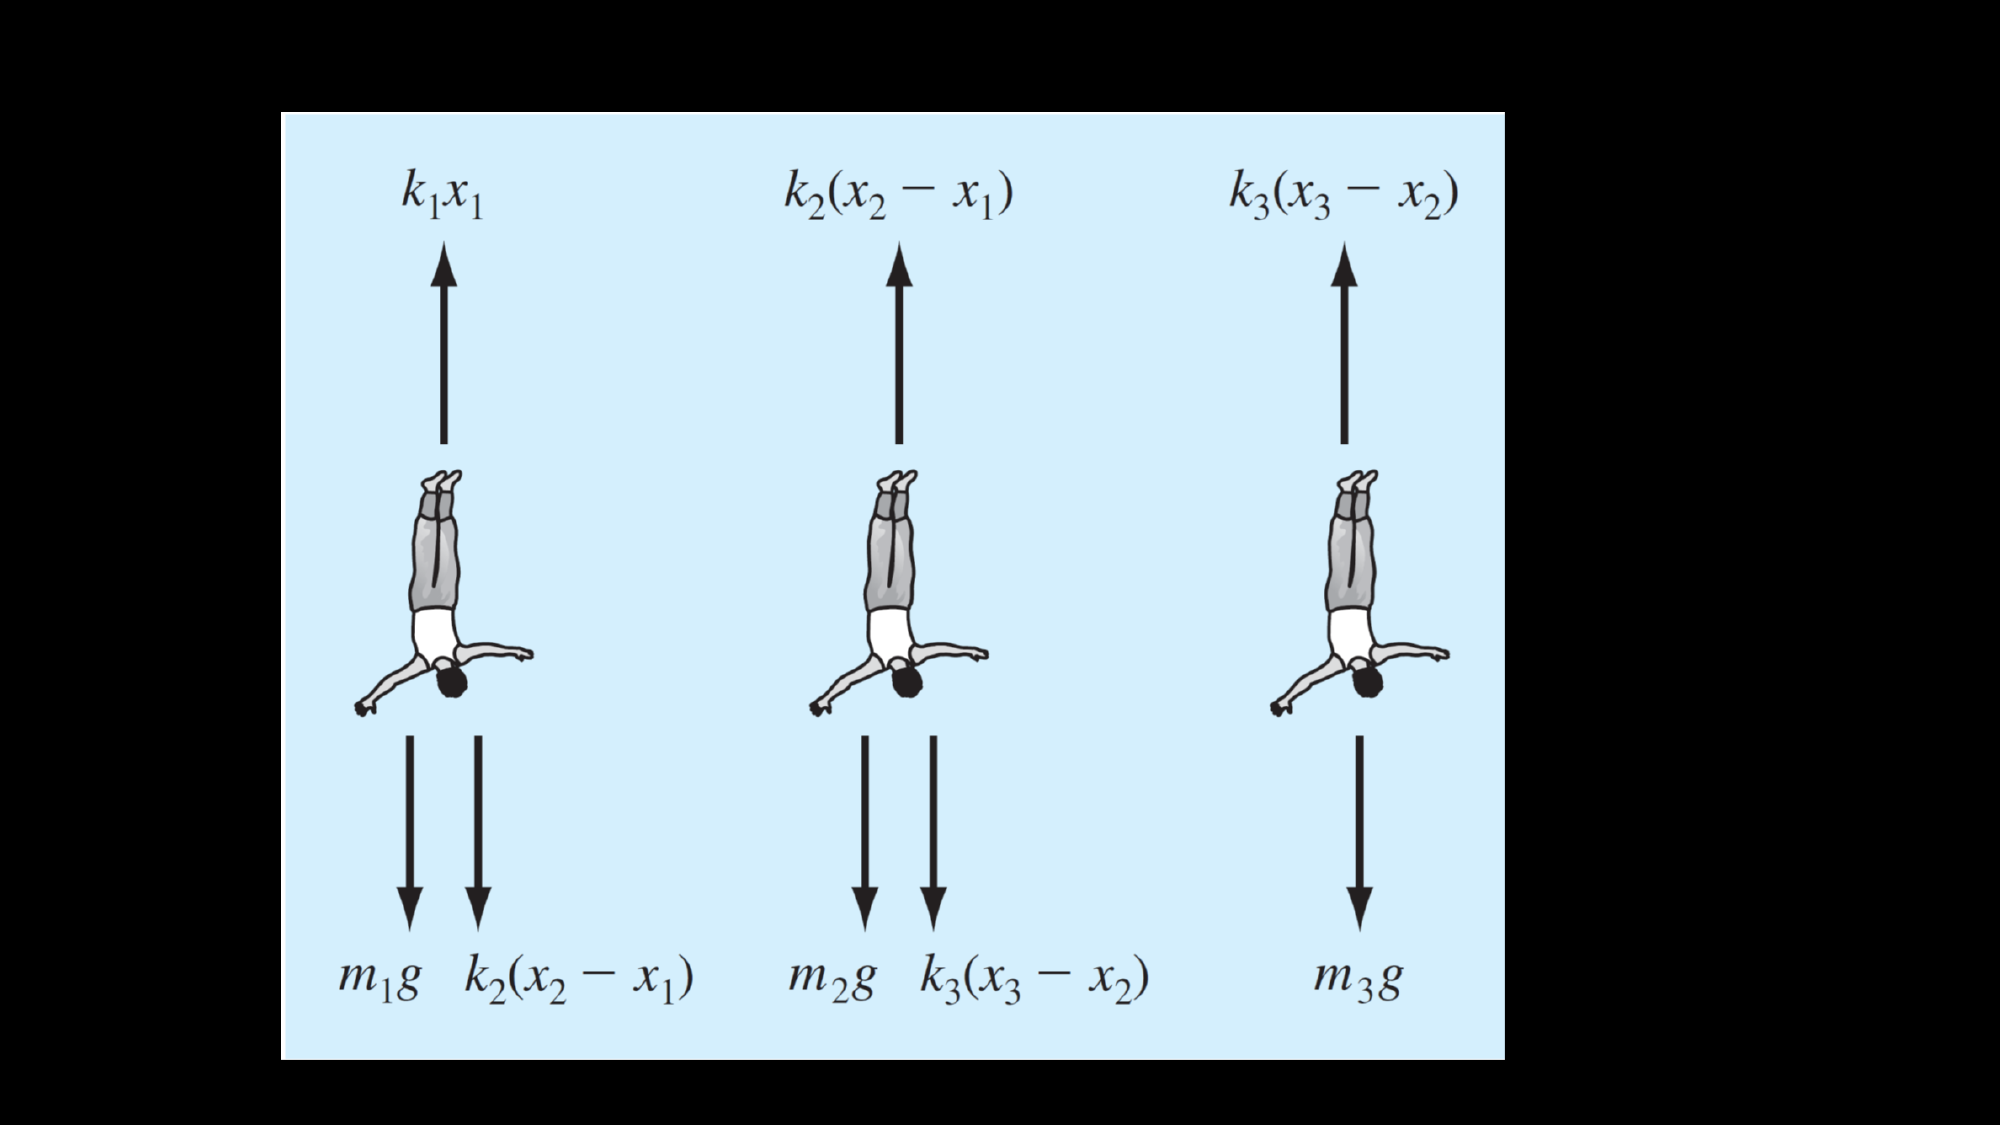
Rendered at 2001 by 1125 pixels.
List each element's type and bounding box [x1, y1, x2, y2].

picture [281, 112, 1505, 1060]
